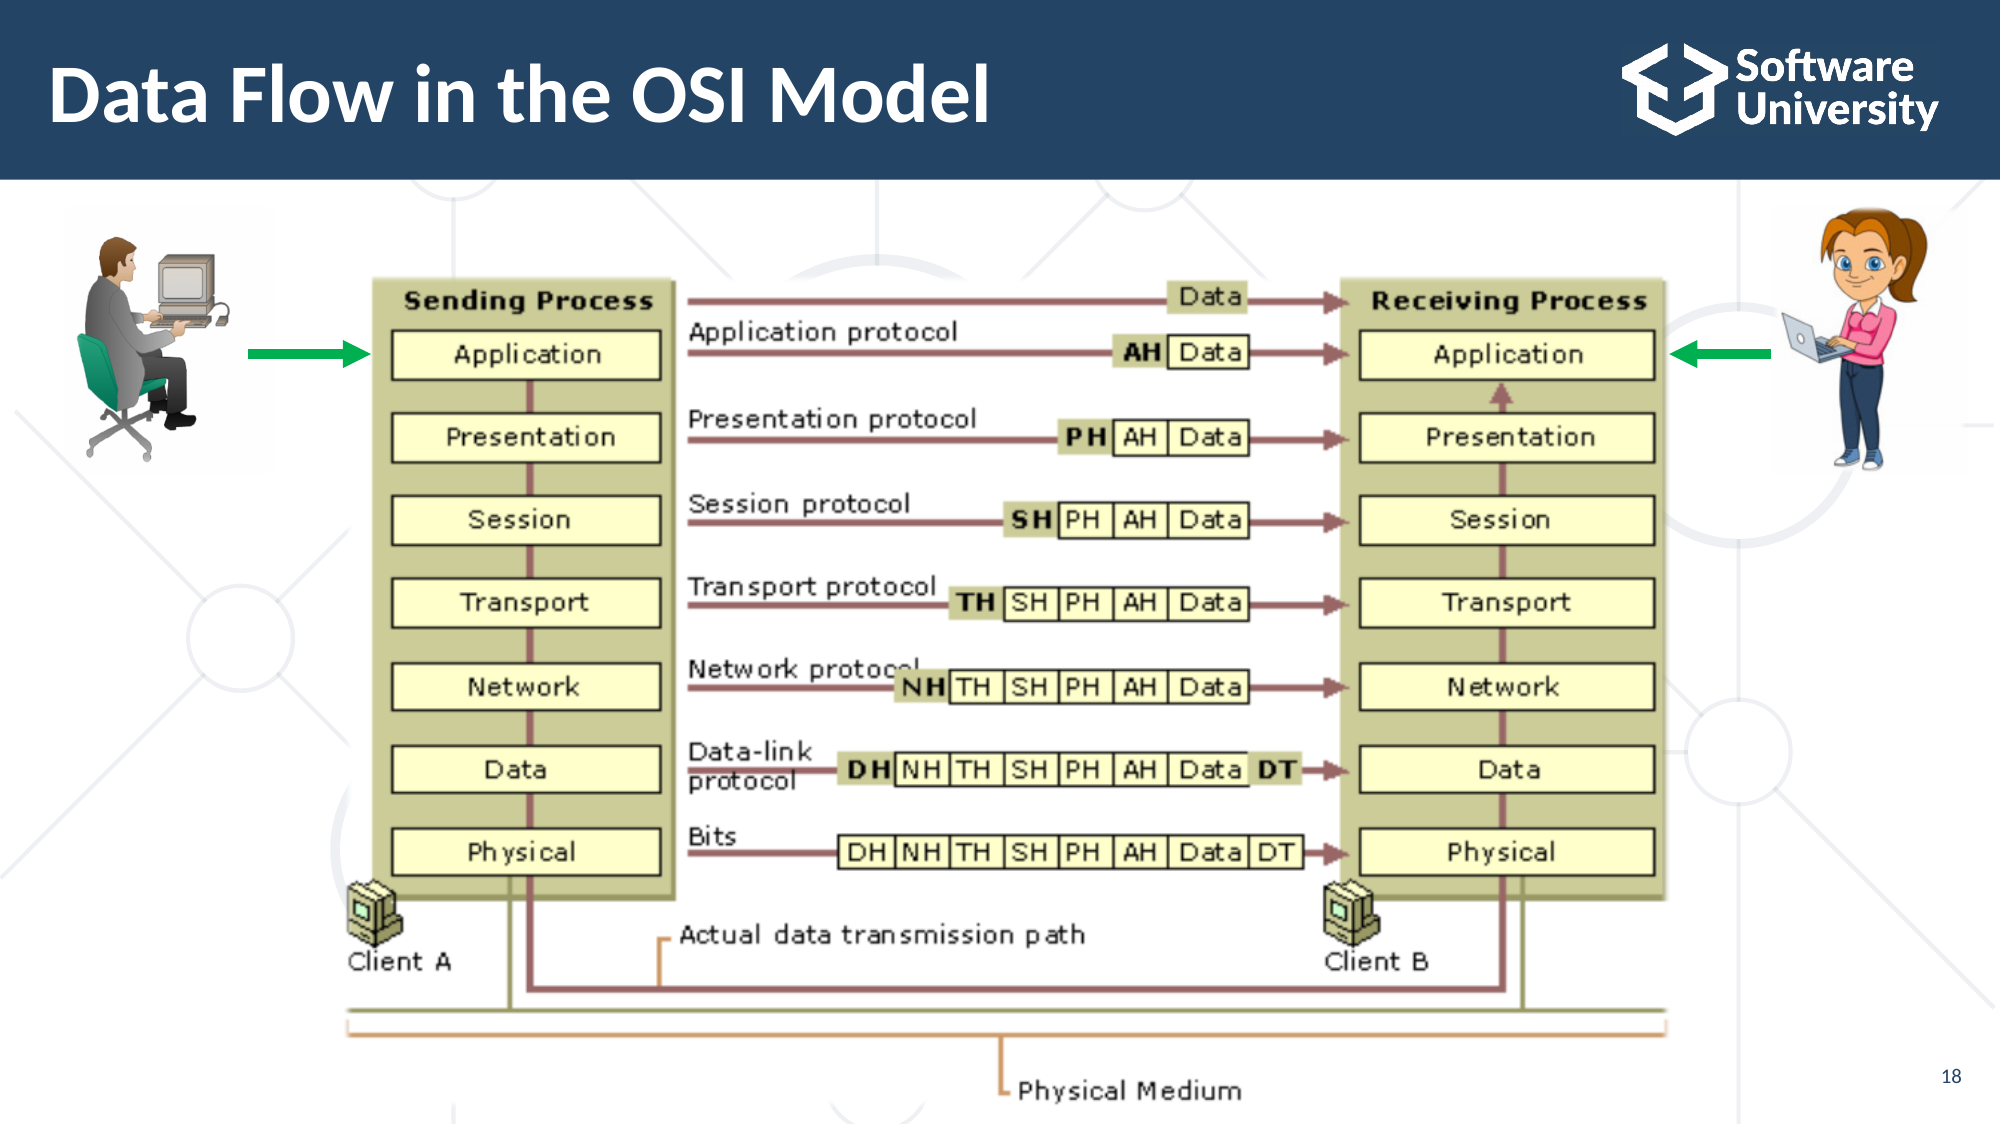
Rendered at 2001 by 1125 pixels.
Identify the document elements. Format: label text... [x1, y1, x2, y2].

picture [1622, 43, 1939, 136]
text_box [62, 205, 1968, 1109]
title Data Flow in the OSI Model [31, 16, 1591, 162]
